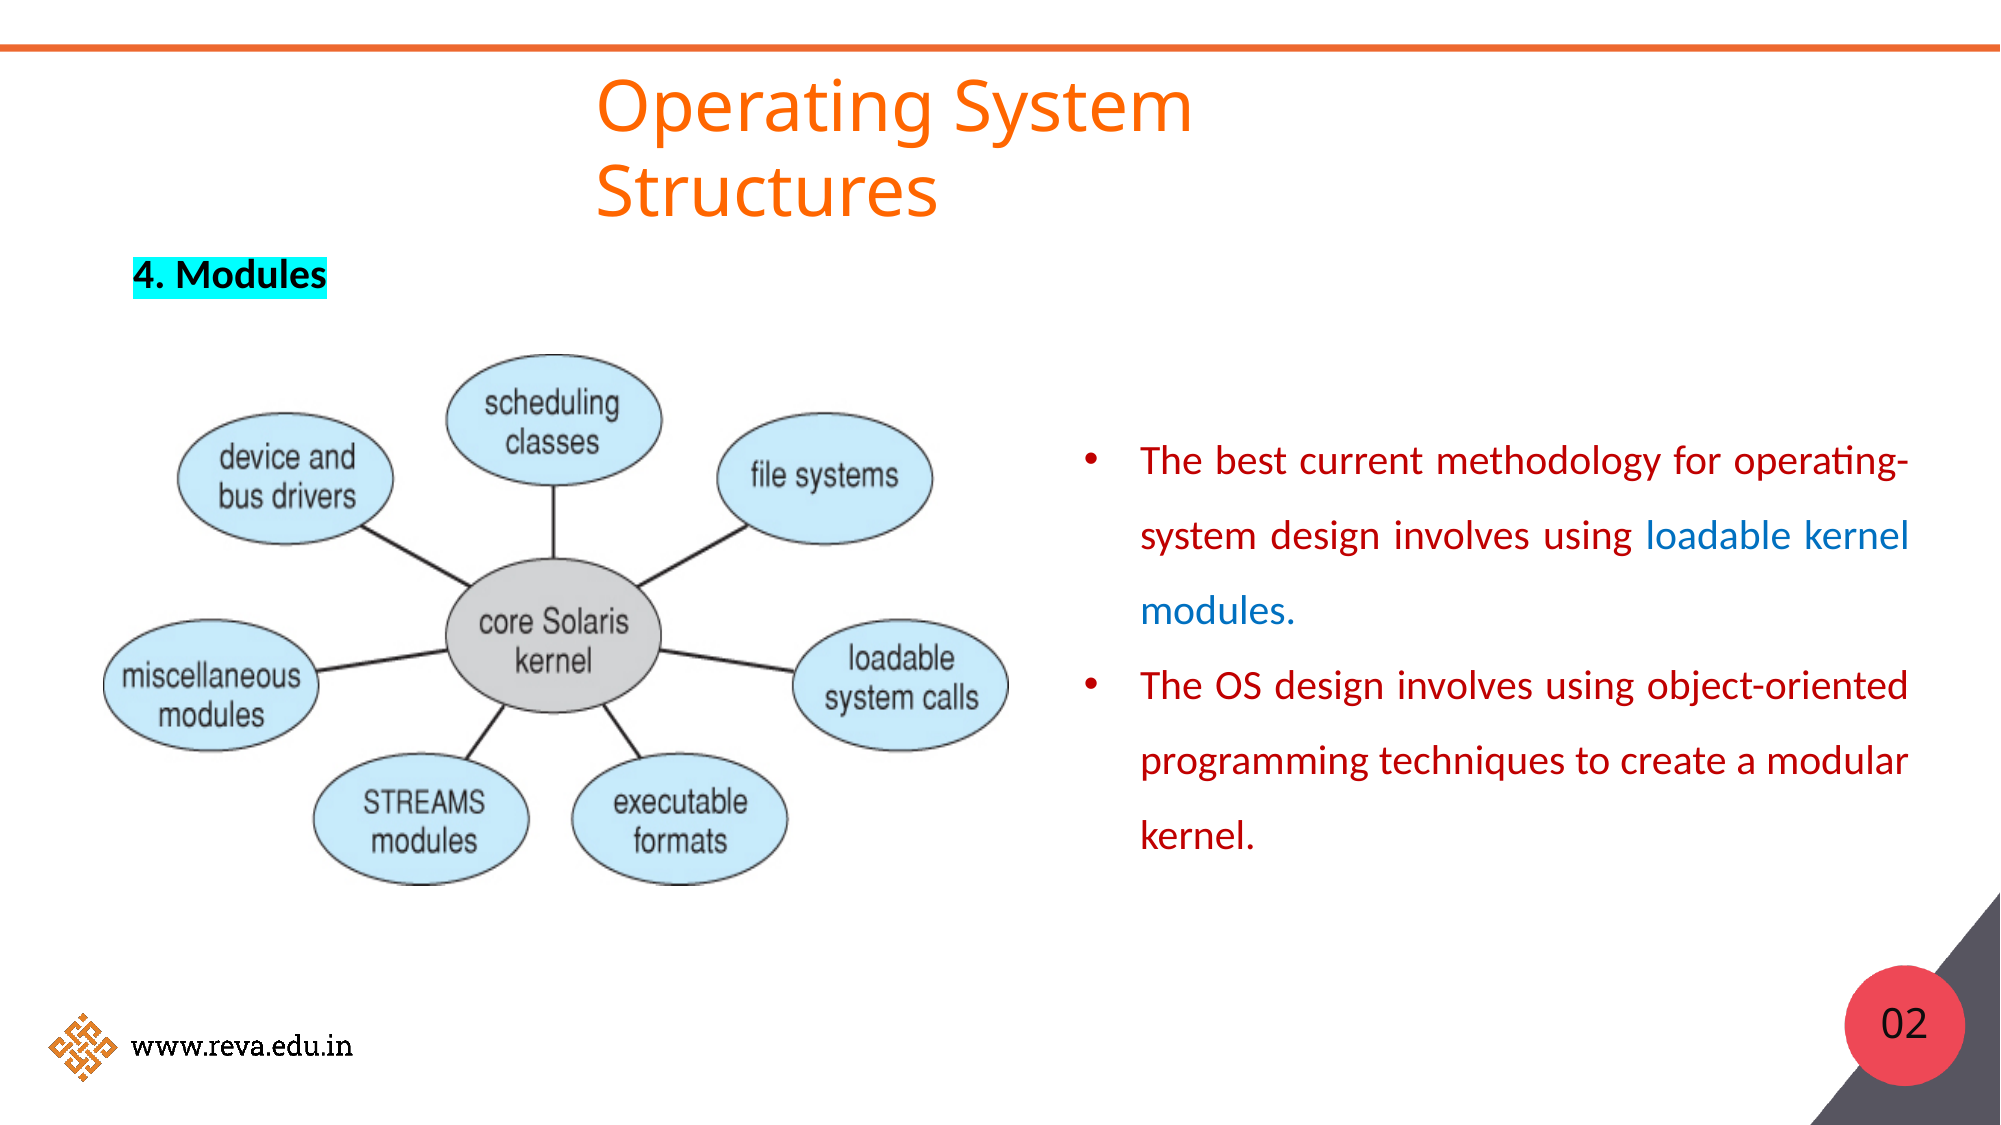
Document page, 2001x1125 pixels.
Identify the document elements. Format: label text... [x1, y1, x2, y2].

text_box The best current methodology for operating-system design involves using loadable kernel modules. The OS design involves using object-oriented programming techniques to create a modular kernel. [1068, 401, 1925, 866]
text_box 02 [1865, 989, 1944, 1054]
picture [103, 354, 1009, 886]
picture [31, 1003, 366, 1092]
title Operating System Structures [580, 51, 1556, 240]
picture [1801, 882, 2000, 1125]
text_box 4. Modules [104, 239, 343, 305]
